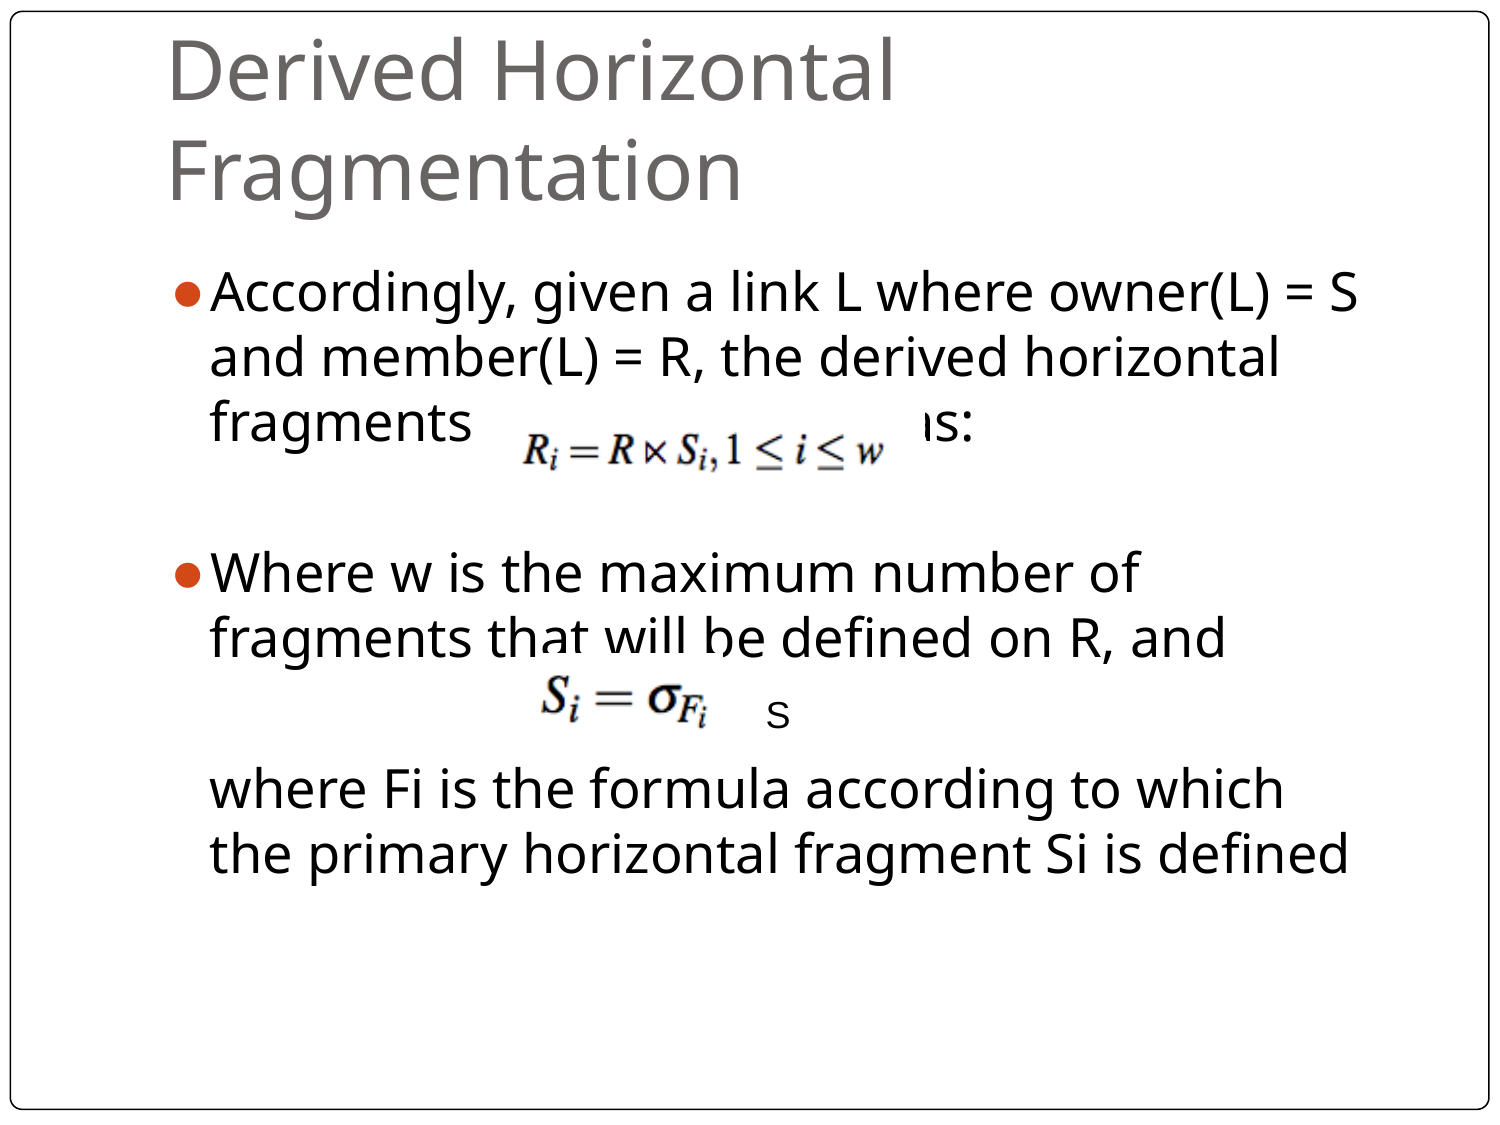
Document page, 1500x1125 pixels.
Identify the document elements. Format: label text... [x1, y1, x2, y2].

list Accordingly, given a link L where owner(L) = S and member(L) = R, the derived horizontal fragments of R are defined as: Where w is the maximum number of fragments that will be defined on R, and where Fi is the formula according to which the primary horizontal fragment Si is defined [150, 249, 1425, 1000]
picture [536, 652, 724, 738]
text_box S [750, 684, 825, 744]
title Derived Horizontal Fragmentation [150, 45, 1425, 233]
picture [474, 393, 926, 503]
